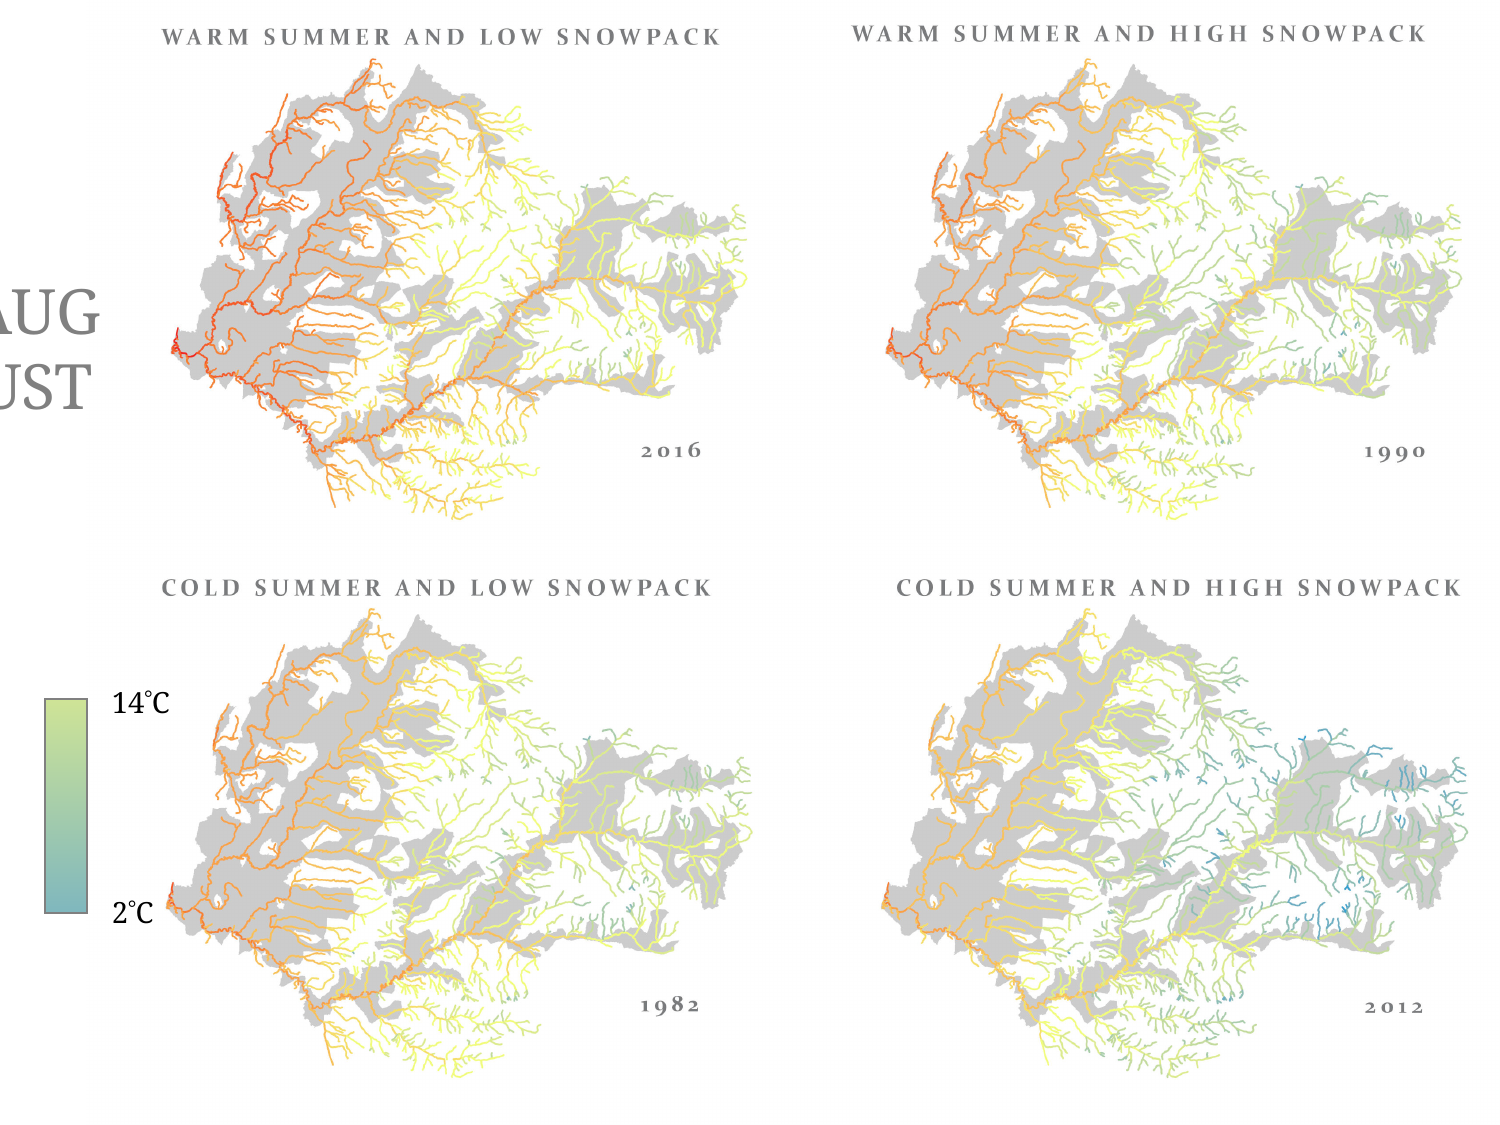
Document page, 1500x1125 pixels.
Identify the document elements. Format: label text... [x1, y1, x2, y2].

text_box AUGUST [0, 204, 86, 430]
text_box [44, 698, 86, 914]
picture [86, 0, 1500, 1125]
